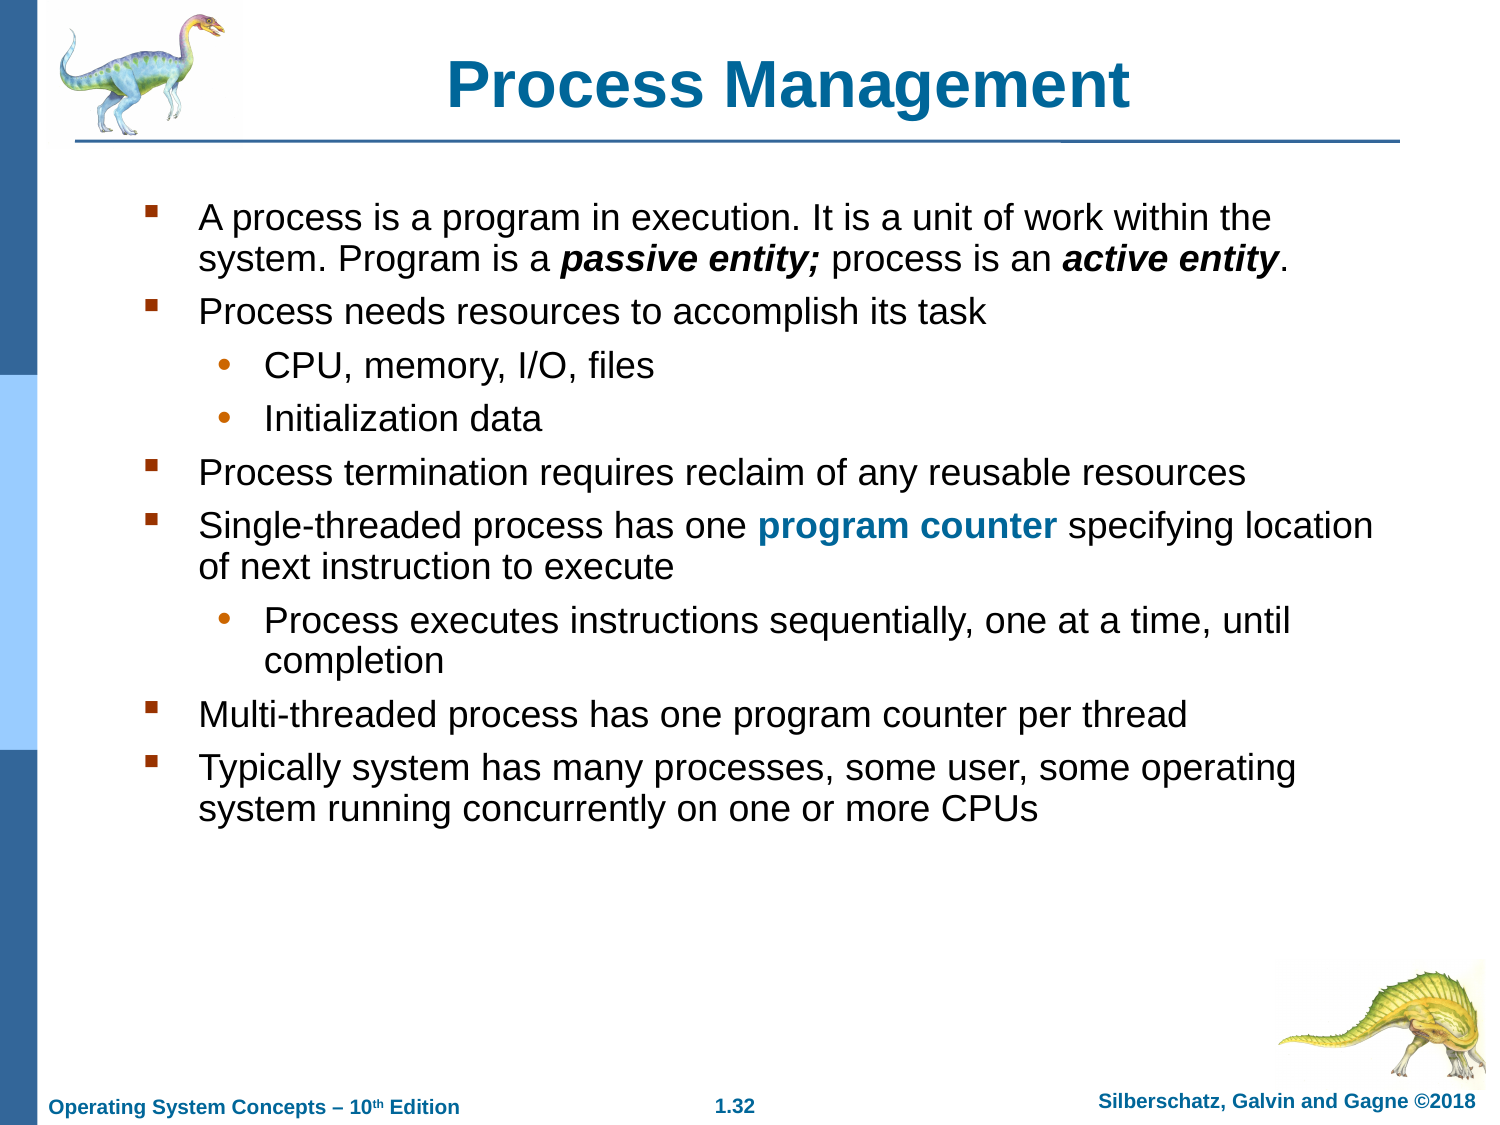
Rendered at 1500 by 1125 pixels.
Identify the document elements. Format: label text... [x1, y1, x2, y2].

title Process Management [178, 34, 1399, 129]
picture [46, 0, 243, 149]
picture [1275, 959, 1486, 1090]
list A process is a program in execution. It is a unit of work within the system. Program is a passive entity; process is an active entity. Process needs resources to accomplish its task CPU, memory, I/O, files Initialization data Process termination requires reclaim of any reusable resources Single-threaded process has one program counter specifying location of next instruction to execute Process executes instructions sequentially, one at a time, until completion Multi-threaded process has one program counter per thread Typically system has many processes, some user, some operating system running concurrently on one or more CPUs [127, 132, 1399, 971]
